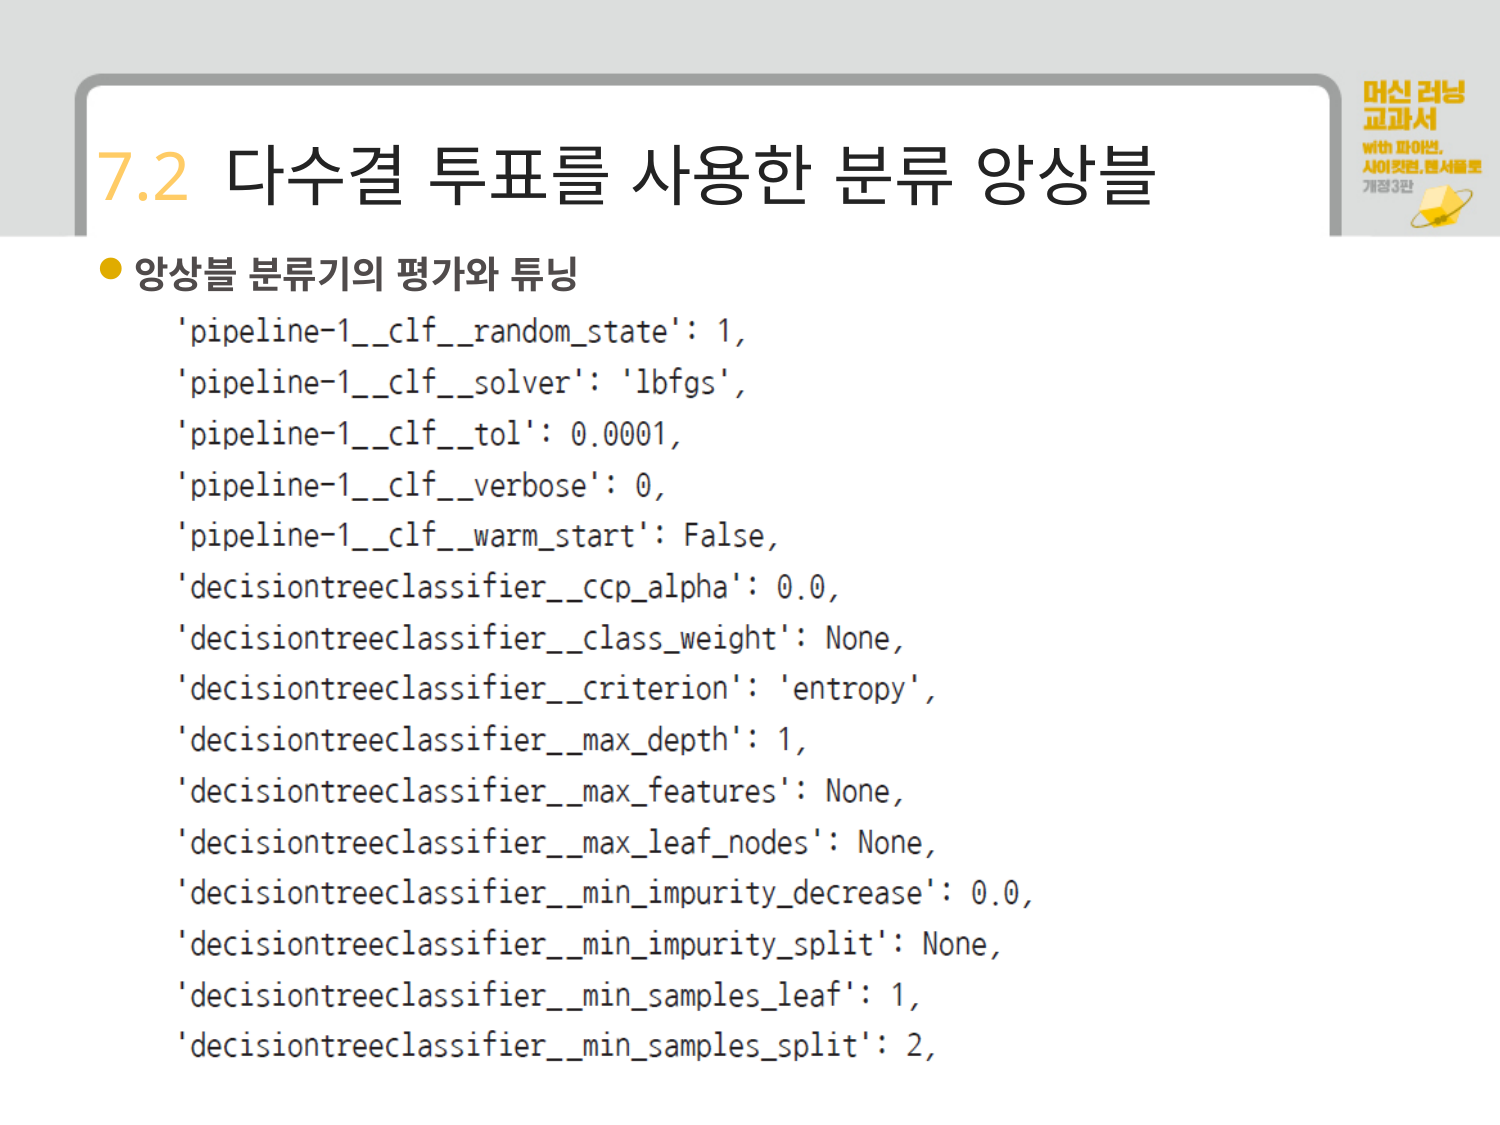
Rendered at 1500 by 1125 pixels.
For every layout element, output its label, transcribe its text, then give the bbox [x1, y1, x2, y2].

title 7.2 다수결 투표를 사용한 분류 앙상블 [81, 90, 1412, 222]
picture [0, 0, 1500, 1125]
list 앙상블 분류기의 평가와 튜닝 [81, 239, 1412, 1054]
